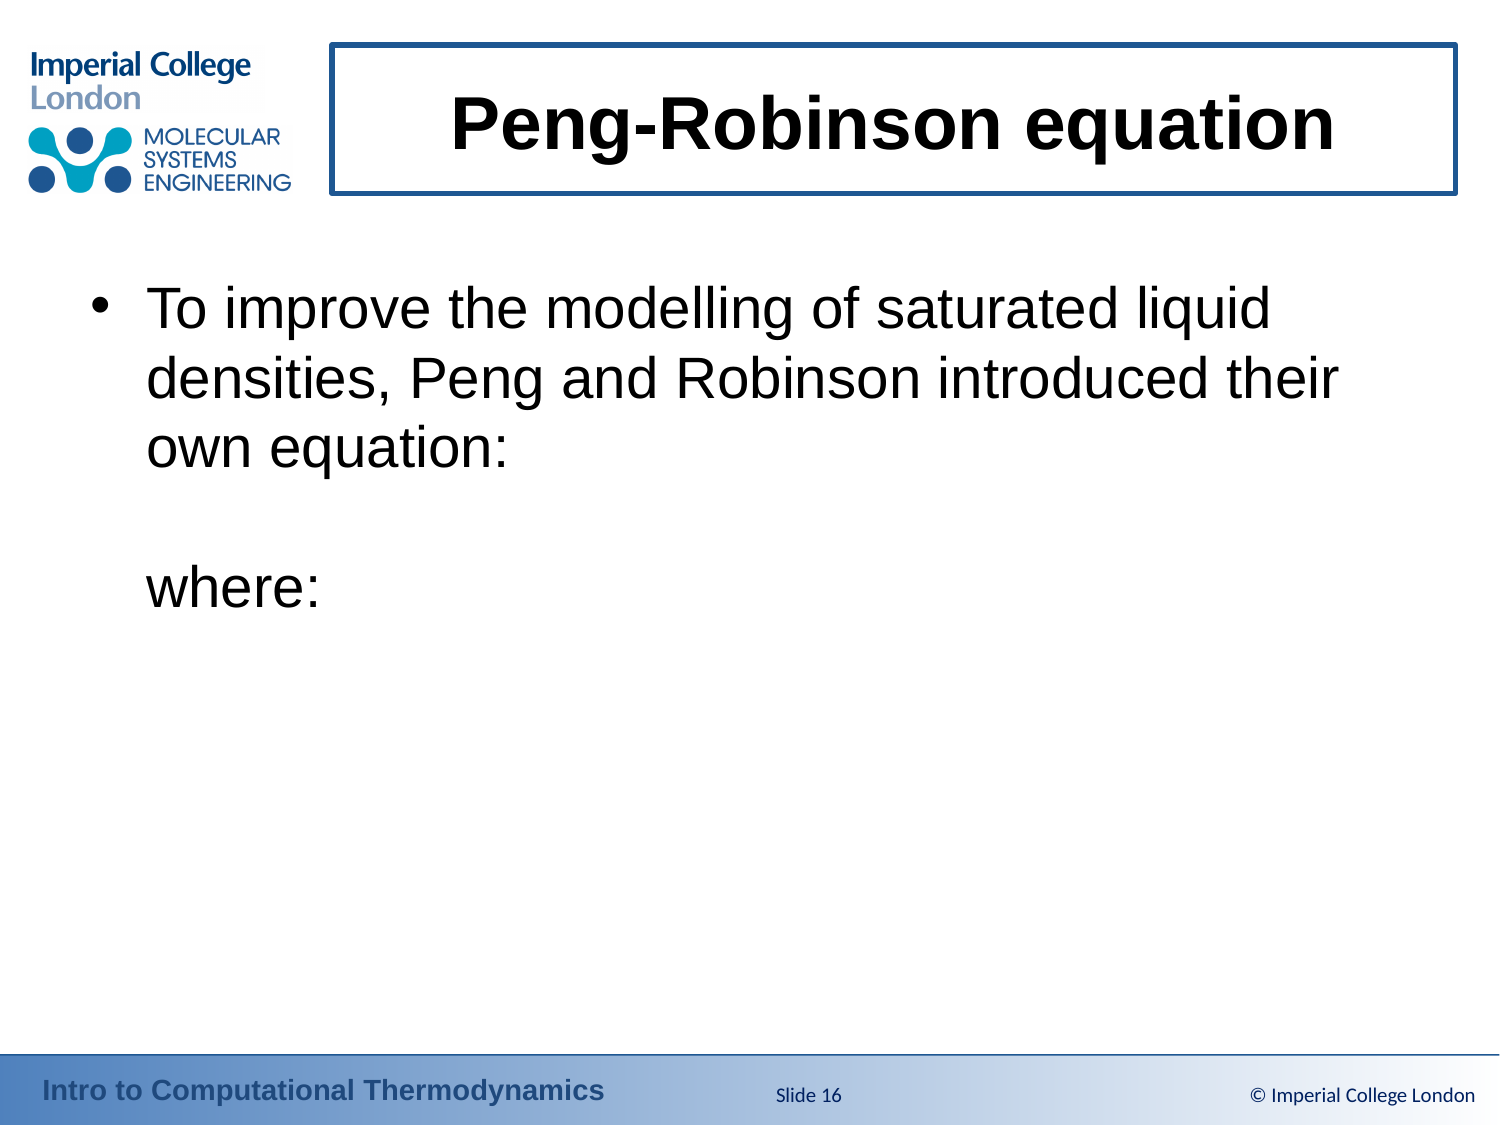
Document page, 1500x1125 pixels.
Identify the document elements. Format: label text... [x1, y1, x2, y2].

picture [27, 125, 293, 194]
footer © Imperial College London [1234, 1073, 1495, 1115]
slide_number Slide 16 [667, 1073, 952, 1115]
title Peng-Robinson equation [329, 42, 1458, 196]
picture [27, 45, 265, 113]
